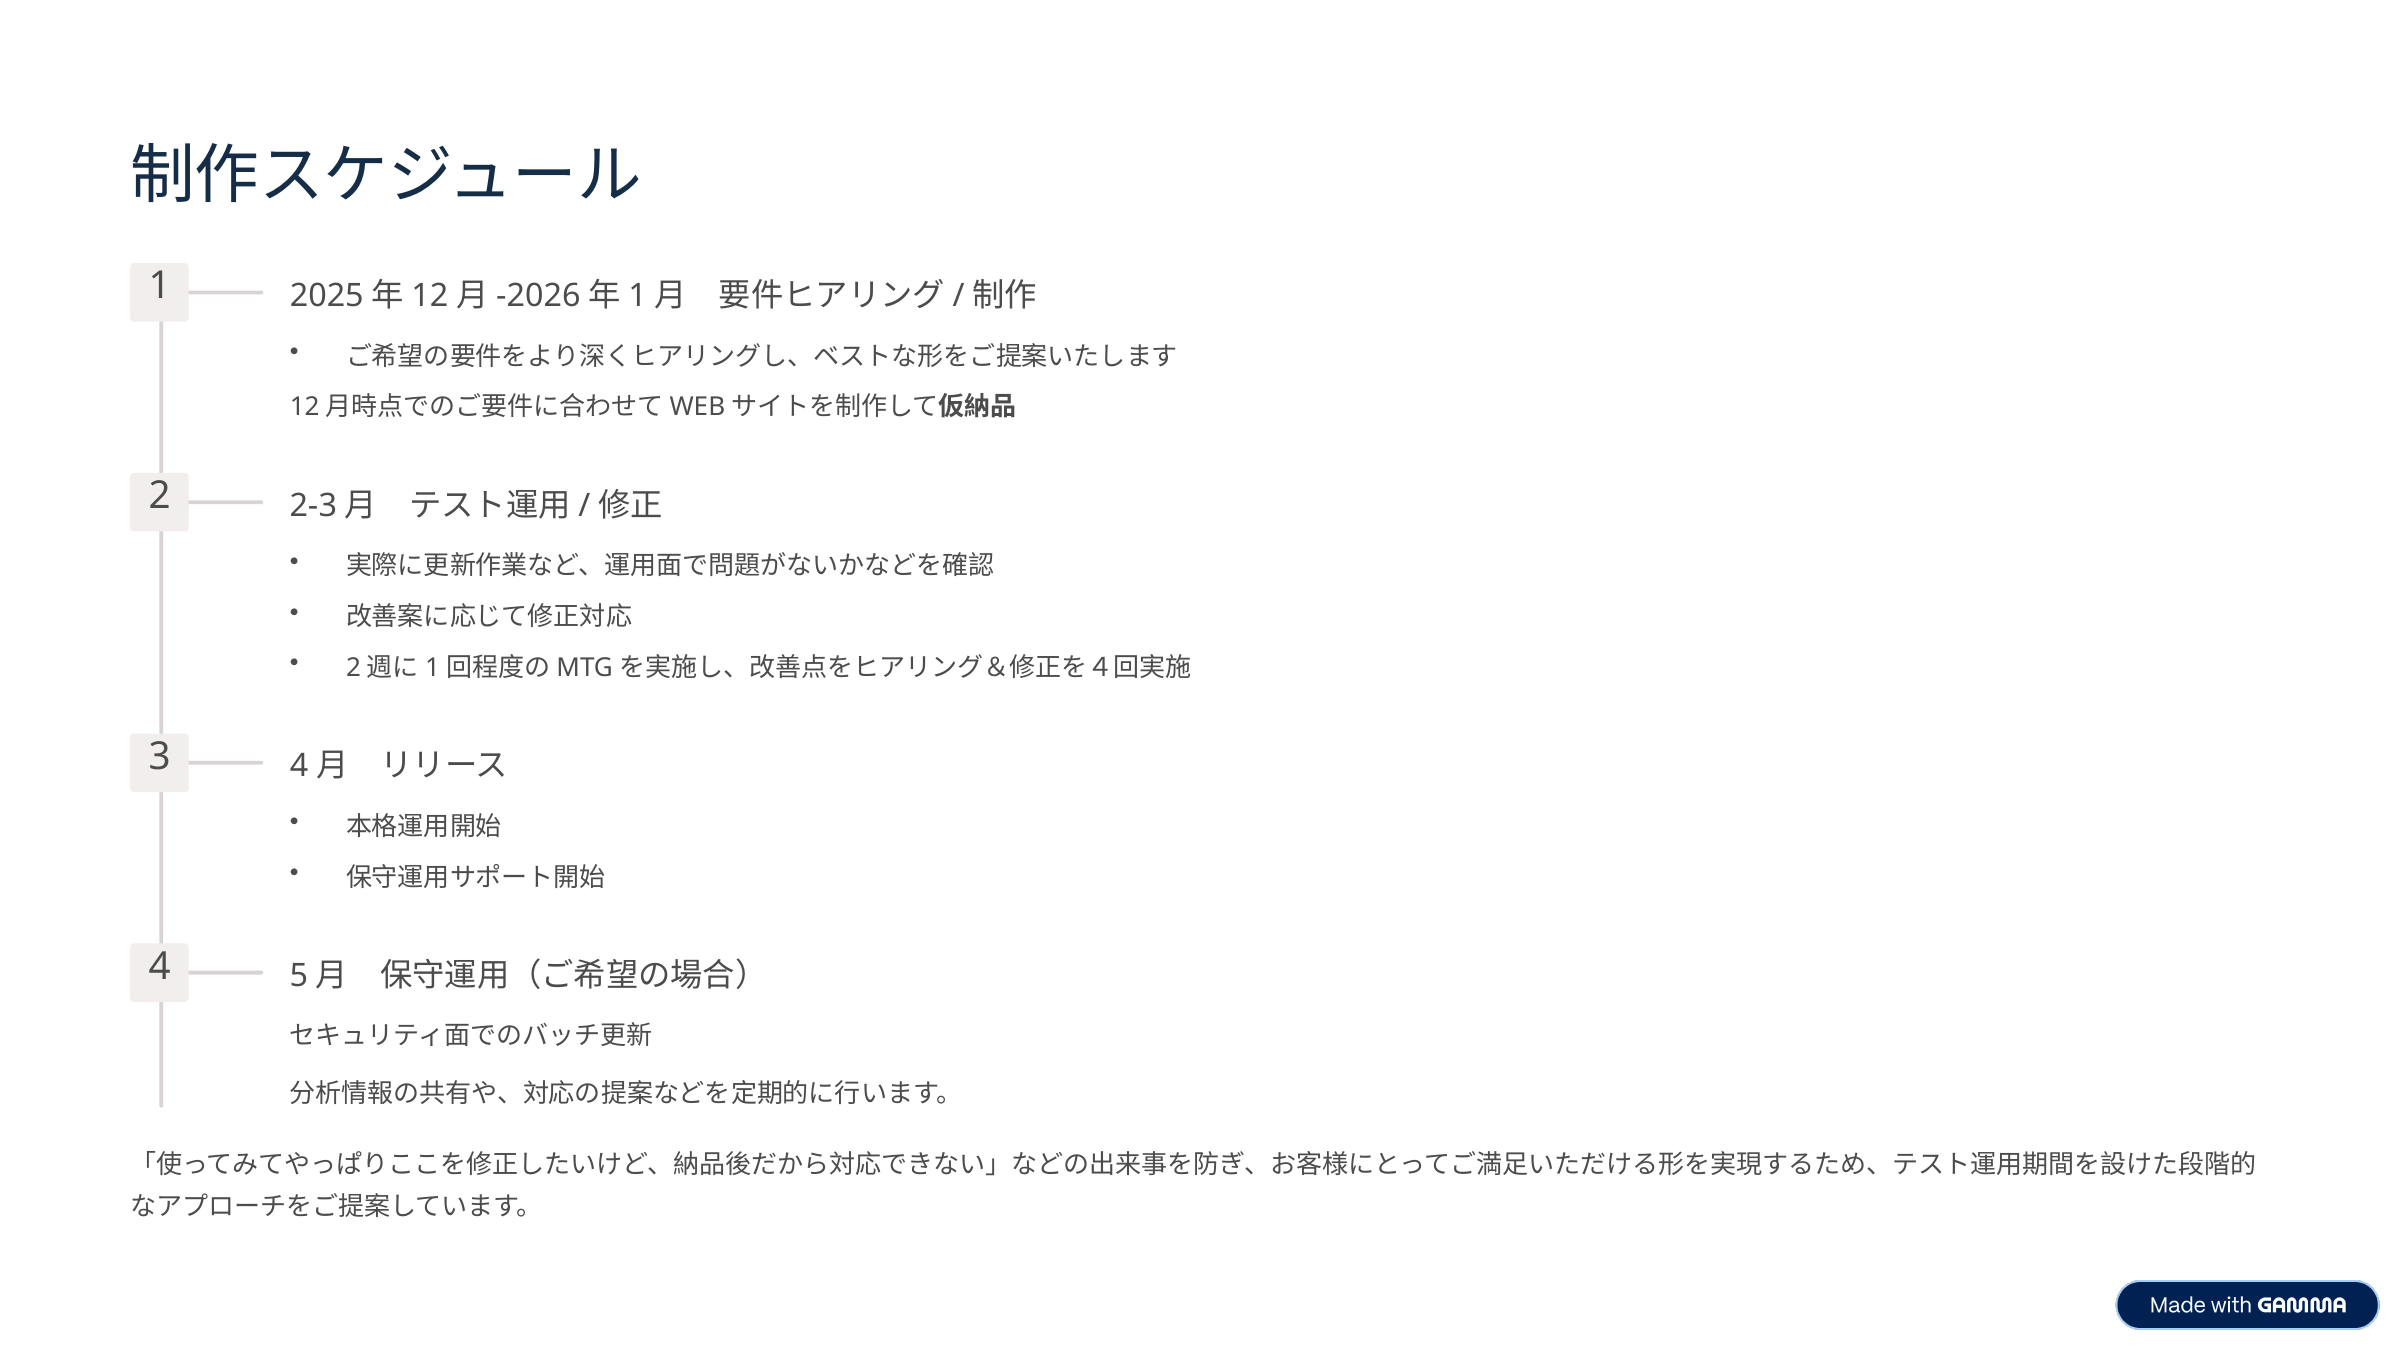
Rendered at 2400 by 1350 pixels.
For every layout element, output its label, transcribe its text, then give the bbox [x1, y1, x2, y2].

text_box [159, 1002, 164, 1108]
text_box セキュリティ面でのバッチ更新 [289, 1008, 2270, 1051]
text_box 12月時点でのご要件に合わせてWEBサイトを制作して仮納品 [289, 379, 2270, 421]
text_box [130, 263, 189, 322]
text_box 4月 リリース [289, 742, 616, 784]
text_box 本格運用開始 [289, 798, 2270, 841]
text_box 2025年12月-2026年1月 要件ヒアリング/制作 [289, 272, 945, 313]
text_box [130, 472, 189, 532]
text_box [159, 532, 164, 733]
text_box 改善案に応じて修正対応 [289, 588, 2270, 631]
text_box ご希望の要件をより深くヒアリングし、ベストな形をご提案いたします [289, 328, 2270, 371]
text_box 2 [139, 477, 179, 527]
text_box 1 [139, 268, 179, 317]
text_box 制作スケジュール [130, 129, 782, 211]
text_box 3 [139, 738, 179, 788]
text_box [189, 500, 264, 505]
text_box 保守運用サポート開始 [289, 849, 2270, 892]
text_box 2-3月 テスト運用/修正 [289, 481, 639, 523]
text_box [130, 943, 189, 1002]
text_box [159, 793, 164, 943]
text_box [189, 290, 264, 295]
text_box 2週に1回程度のMTGを実施し、改善点をヒアリング＆修正を４回実施 [289, 639, 2270, 682]
text_box 5月 保守運用（ご希望の場合） [289, 952, 761, 993]
text_box 実際に更新作業など、運用面で問題がないかなどを確認 [289, 538, 2270, 580]
text_box 「使ってみてやっぱりここを修正したいけど、納品後だから対応できない」などの出来事を防ぎ、お客様にとってご満足いただける形を実現するため、テスト運用期間を設けた段階的なアプローチをご提案しています。 [130, 1136, 2270, 1221]
text_box 分析情報の共有や、対応の提案などを定期的に行います。 [289, 1065, 2270, 1108]
text_box [189, 760, 264, 765]
text_box [189, 970, 264, 975]
text_box [130, 733, 189, 793]
picture [2106, 1271, 2389, 1339]
text_box 4 [139, 948, 179, 998]
text_box [159, 322, 164, 472]
